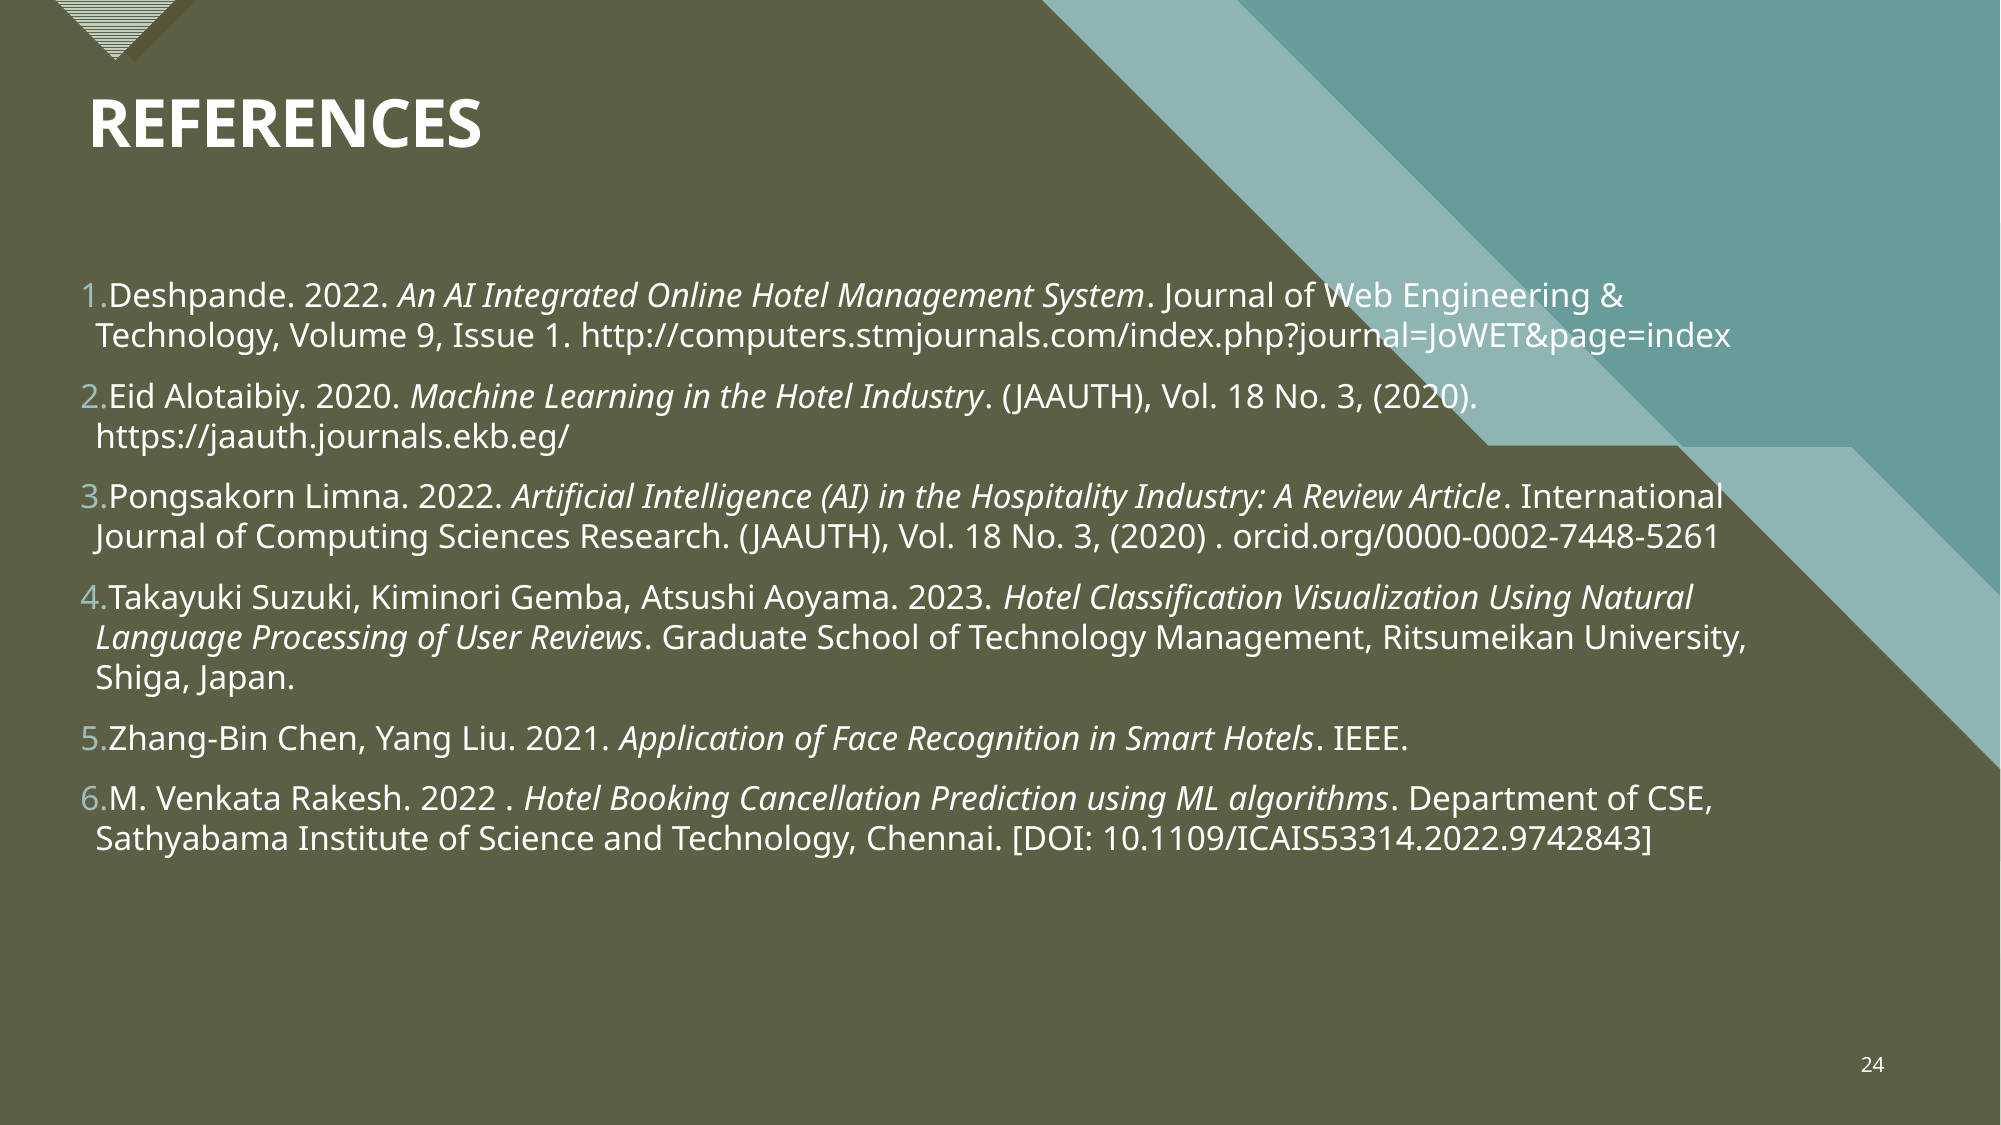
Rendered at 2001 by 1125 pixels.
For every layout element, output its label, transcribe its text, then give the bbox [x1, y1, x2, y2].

title References [72, 89, 1913, 177]
list Deshpande. 2022. An AI Integrated Online Hotel Management System. Journal of Web Engineering & Technology, Volume 9, Issue 1. http://computers.stmjournals.com/index.php?journal=JoWET&page=index Eid Alotaibiy. 2020. Machine Learning in the Hotel Industry. (JAAUTH), Vol. 18 No. 3, (2020). https://jaauth.journals.ekb.eg/ Pongsakorn Limna. 2022. Artificial Intelligence (AI) in the Hospitality Industry: A Review Article. International Journal of Computing Sciences Research. (JAAUTH), Vol. 18 No. 3, (2020) . orcid.org/0000-0002-7448-5261 Takayuki Suzuki, Kiminori Gemba, Atsushi Aoyama. 2023. Hotel Classification Visualization Using Natural Language Processing of User Reviews. Graduate School of Technology Management, Ritsumeikan University, Shiga, Japan. Zhang-Bin Chen, Yang Liu. 2021. Application of Face Recognition in Smart Hotels. IEEE. M. Venkata Rakesh. 2022 . Hotel Booking Cancellation Prediction using ML algorithms. Department of CSE, Sathyabama Institute of Science and Technology, Chennai. [DOI: 10.1109/ICAIS53314.2022.9742843] [72, 266, 1770, 1004]
slide_number 24 [1845, 1035, 1913, 1096]
